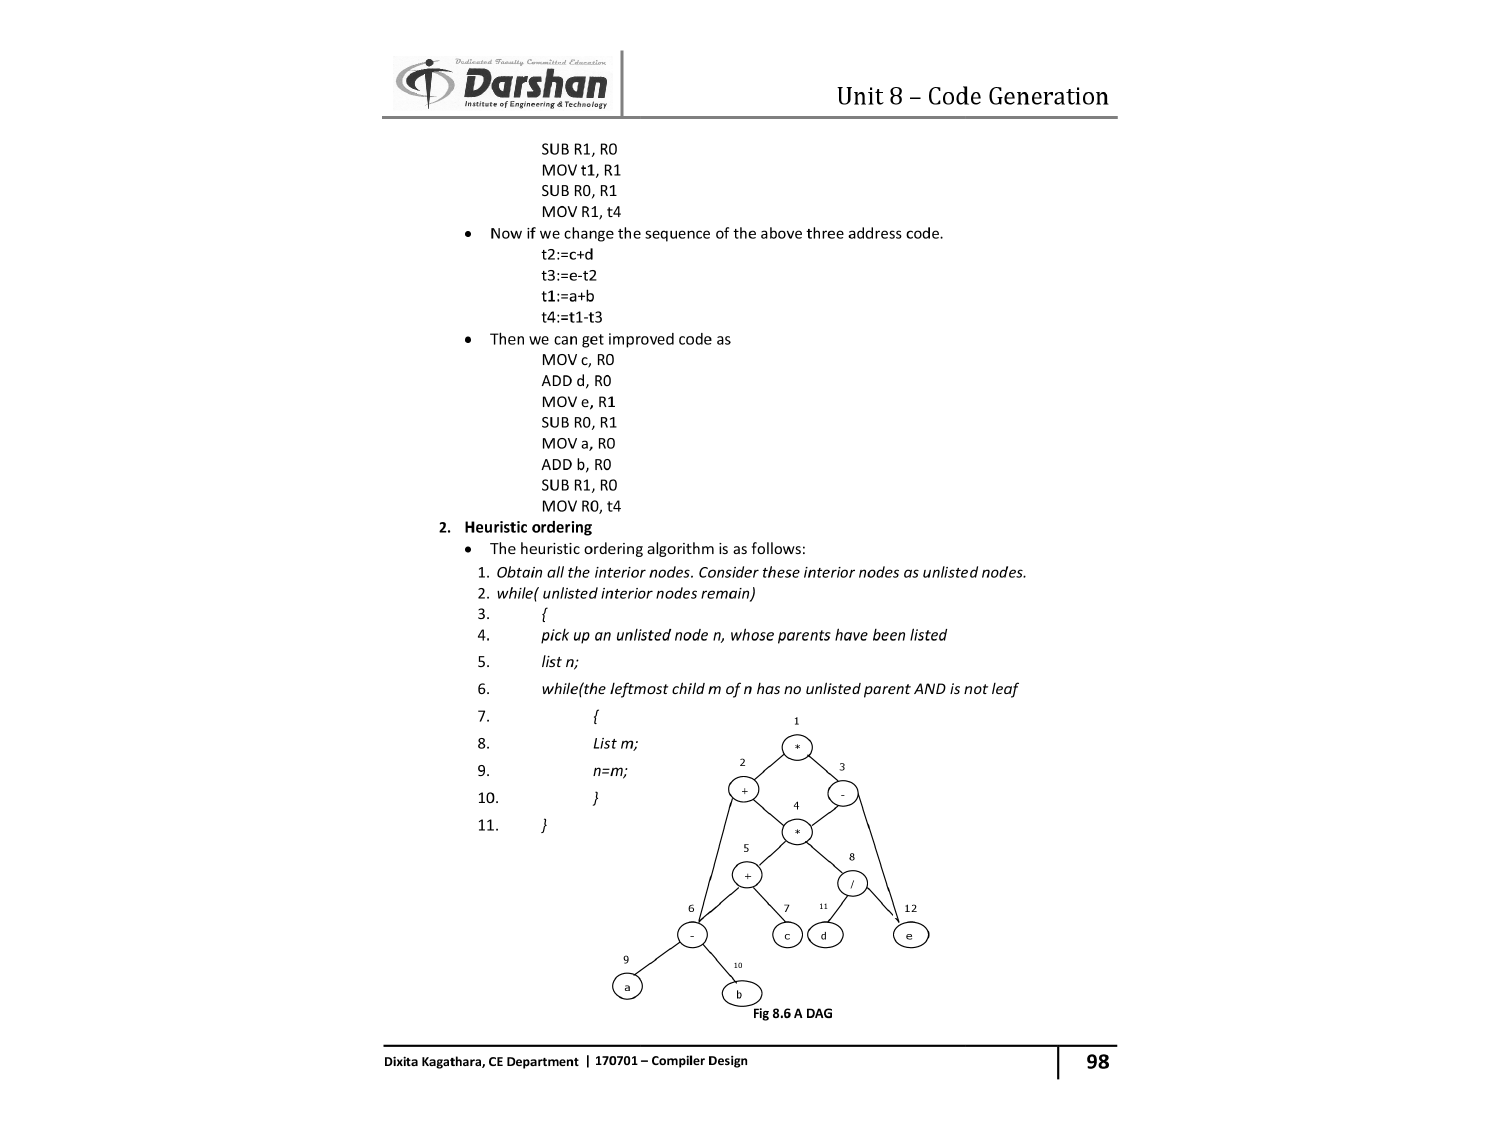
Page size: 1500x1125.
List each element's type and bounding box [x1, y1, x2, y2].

picture [313, 0, 1187, 1125]
